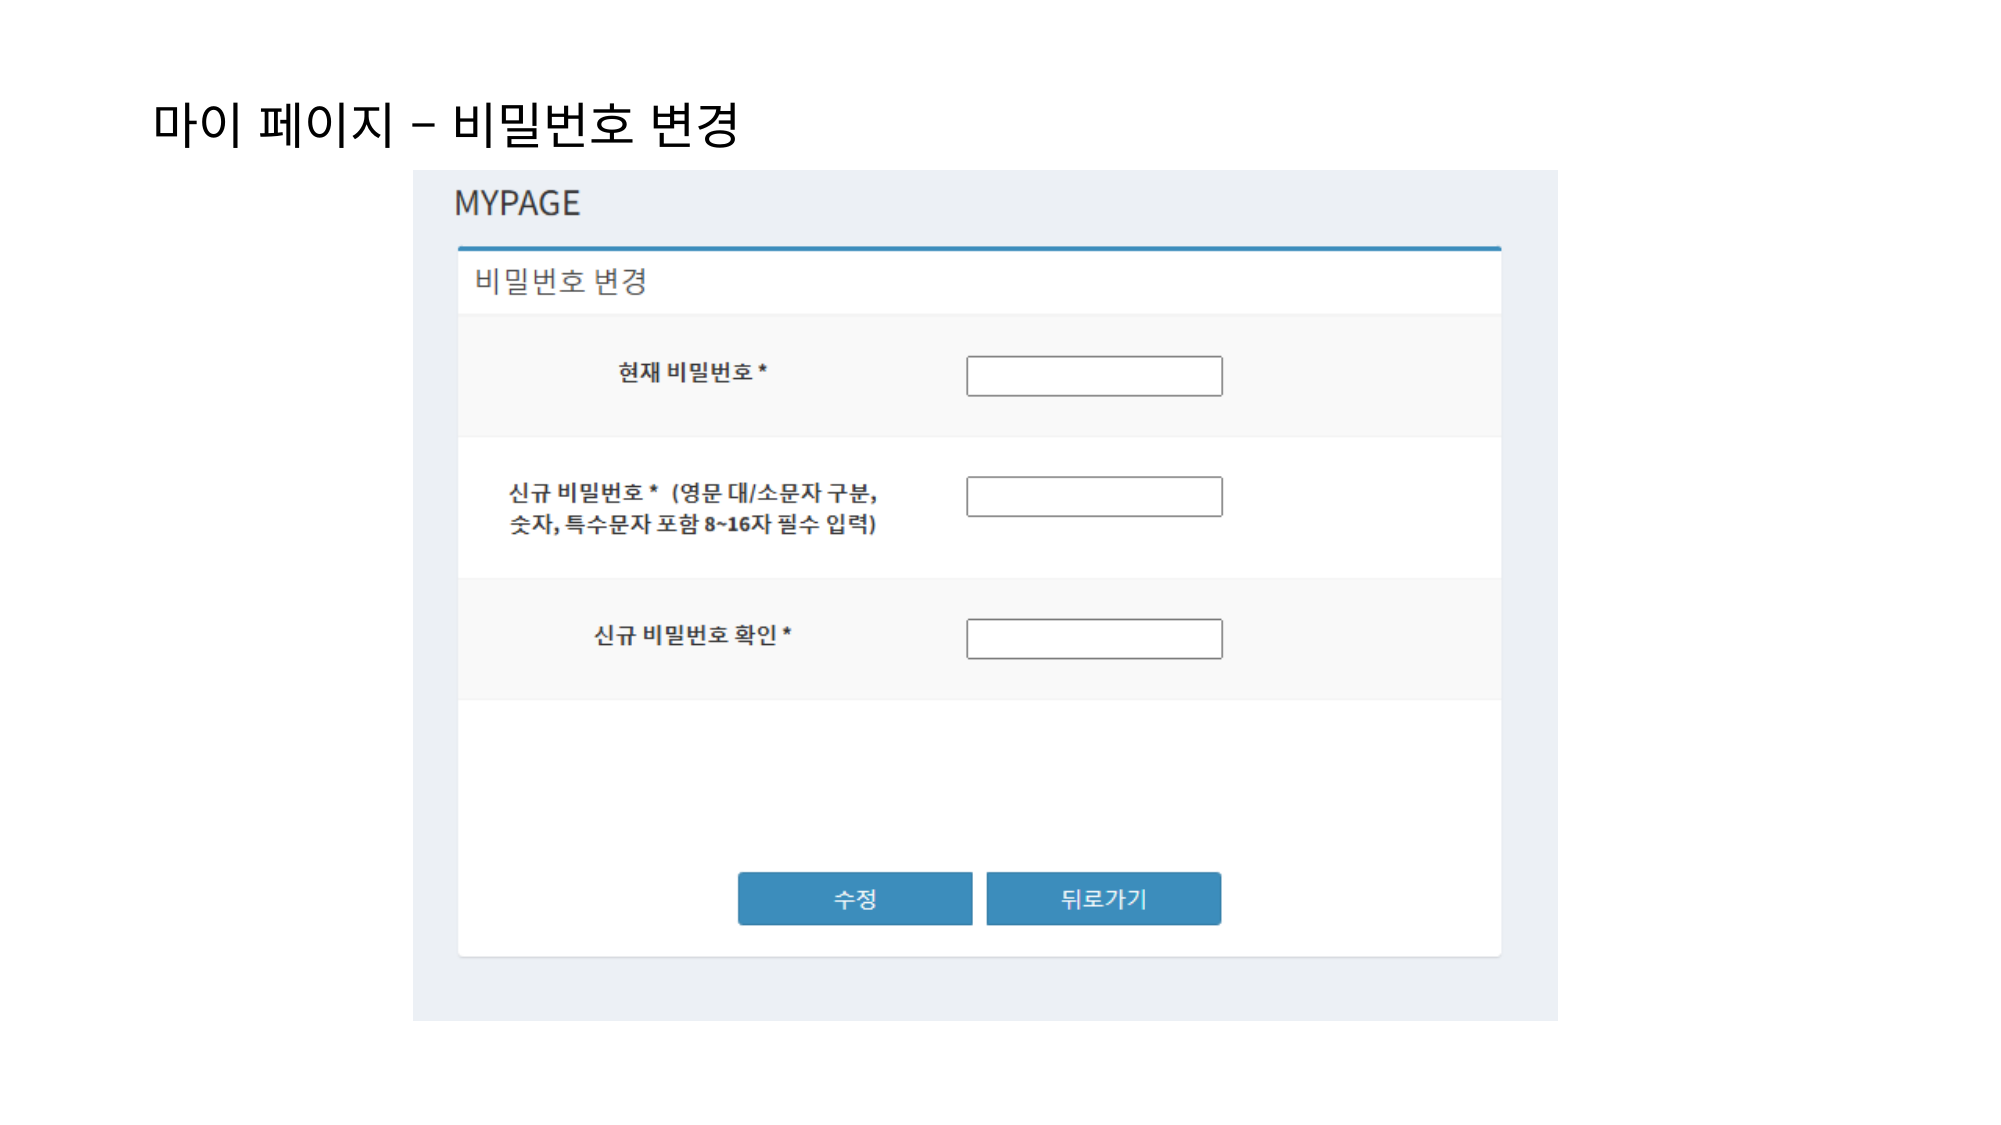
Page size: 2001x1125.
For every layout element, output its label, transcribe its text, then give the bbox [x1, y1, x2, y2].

picture [413, 170, 1558, 1021]
title 마이 페이지 – 비밀번호 변경 [137, 85, 1233, 171]
